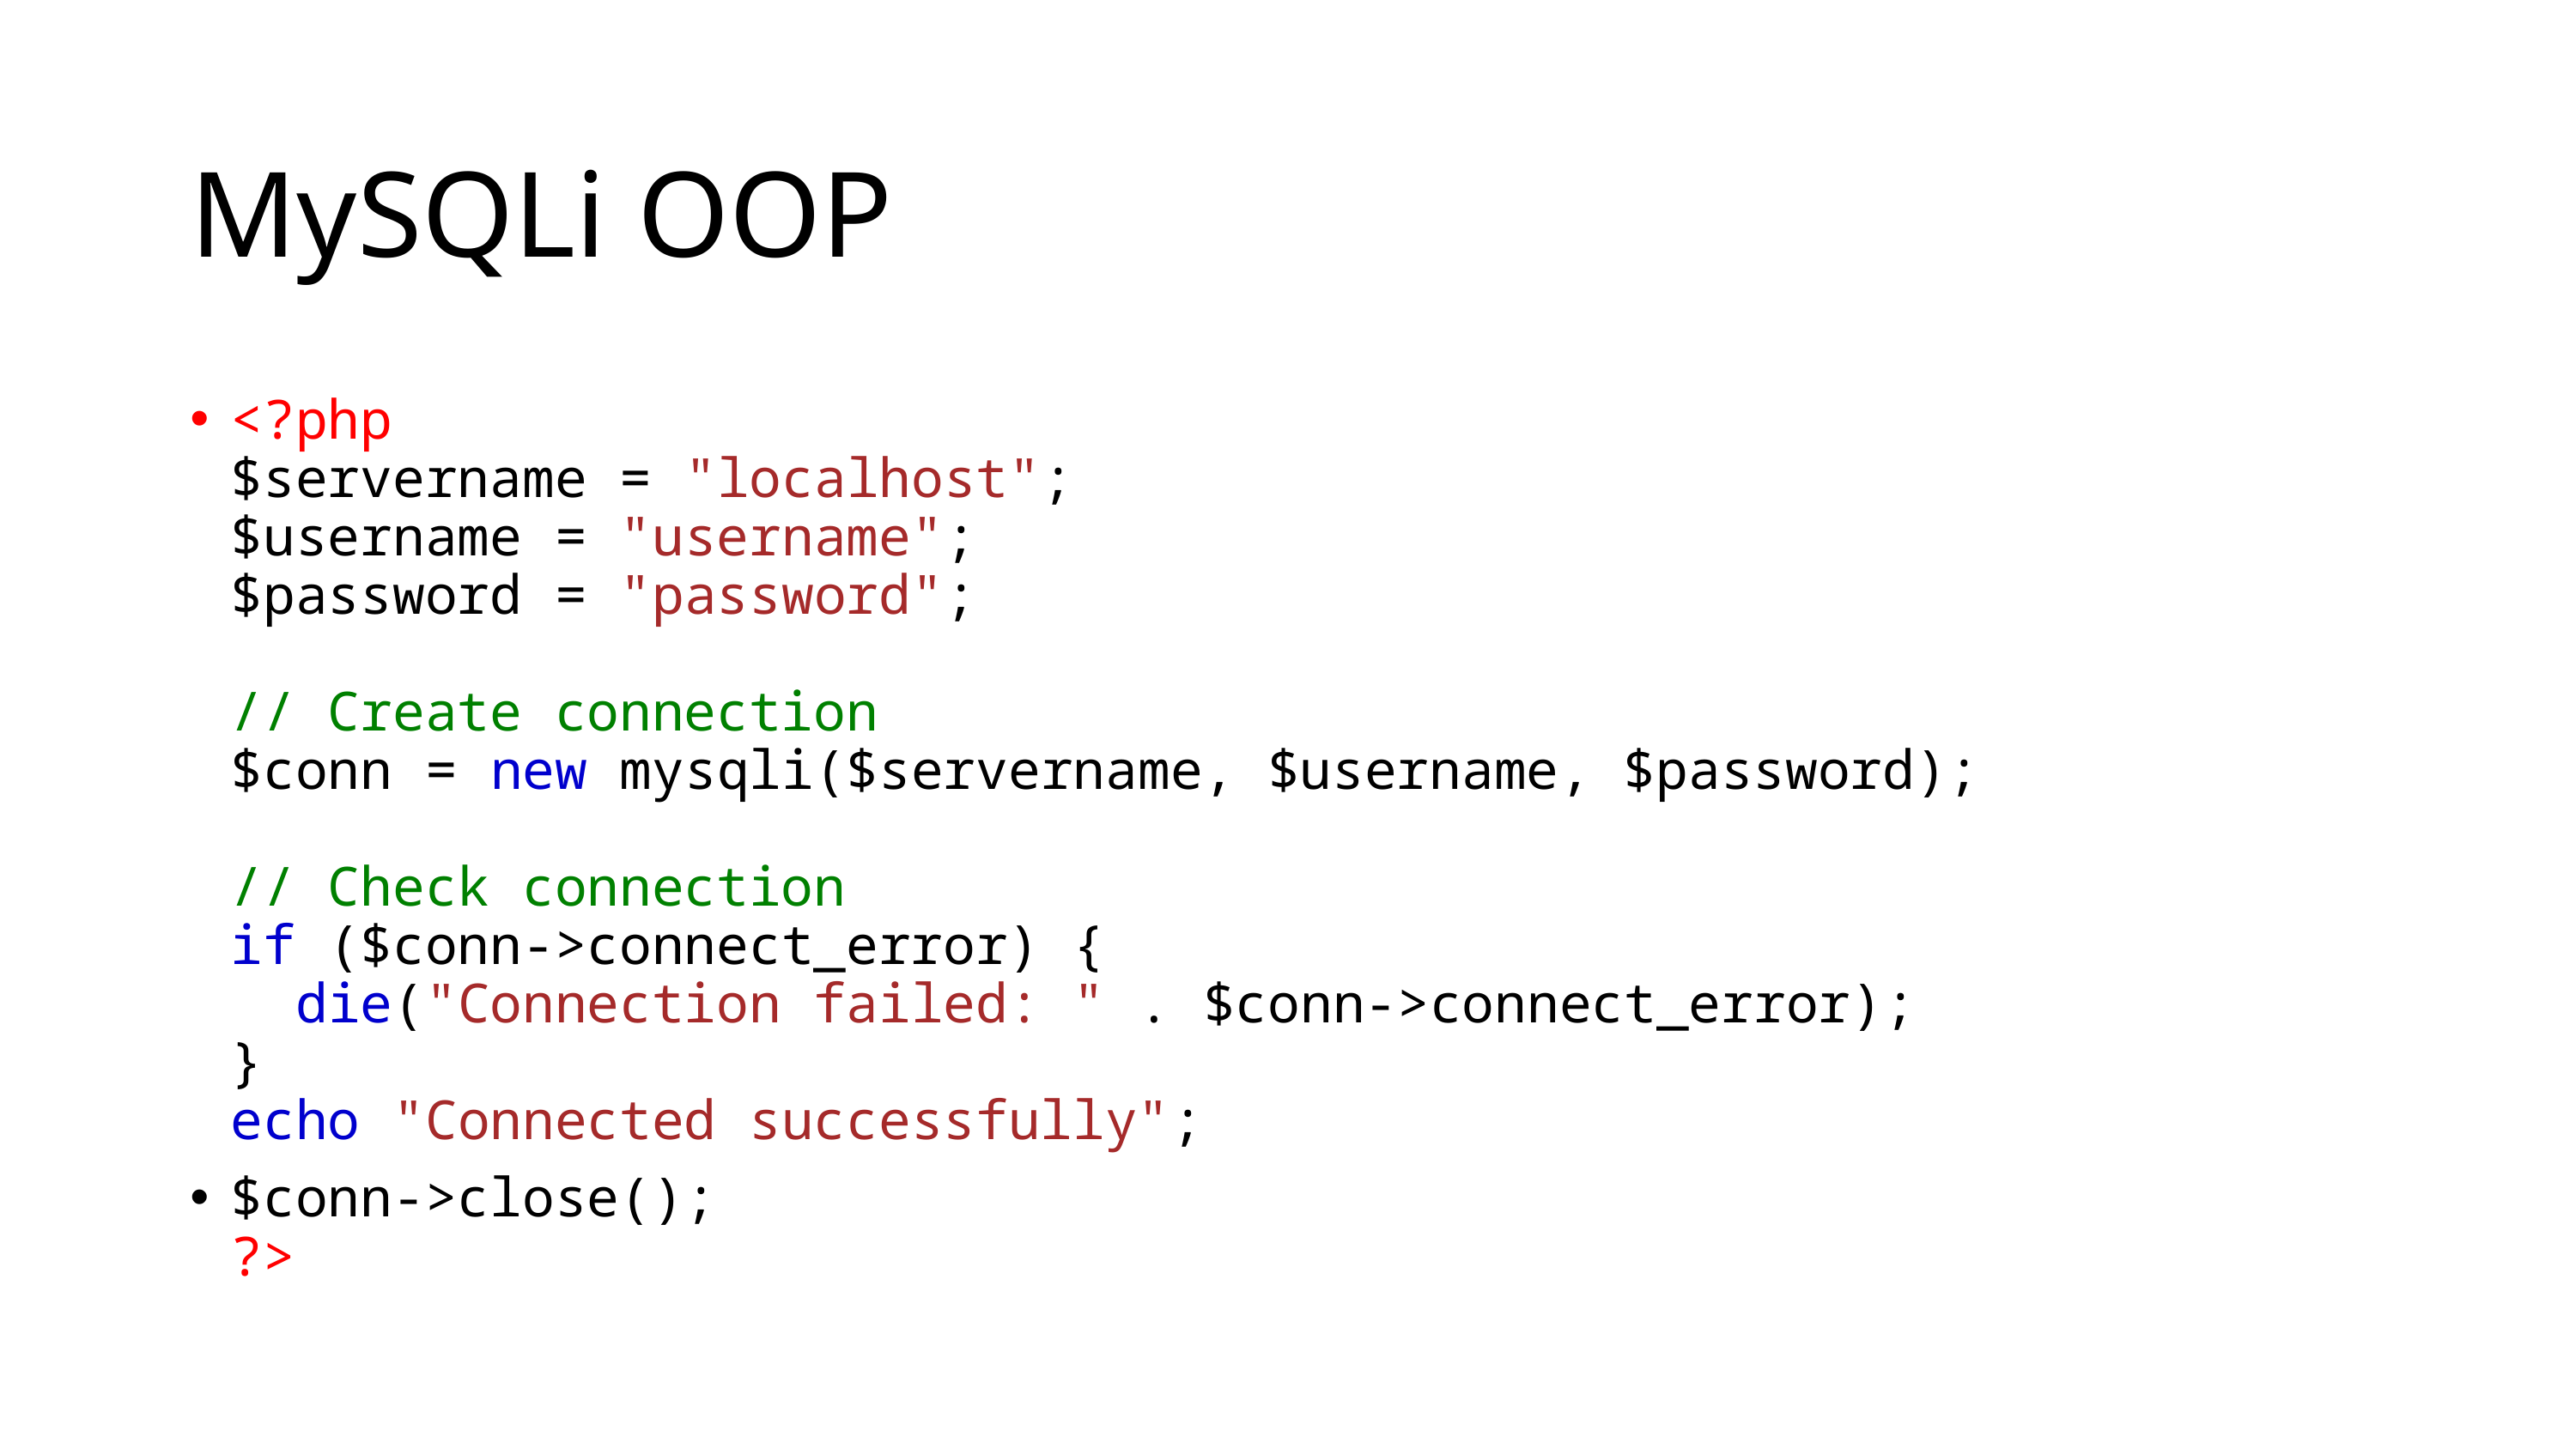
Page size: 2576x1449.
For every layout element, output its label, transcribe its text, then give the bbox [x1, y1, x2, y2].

title MySQLi OOP [177, 78, 2399, 359]
list <?php $servername = "localhost"; $username = "username"; $password = "password"; // Create connection $conn = new mysqli($servername, $username, $password); // Check connection if ($conn->connect_error) { die("Connection failed: " . $conn->connect_error); } echo "Connected successfully"; $conn->close(); ?> [177, 385, 2399, 1305]
